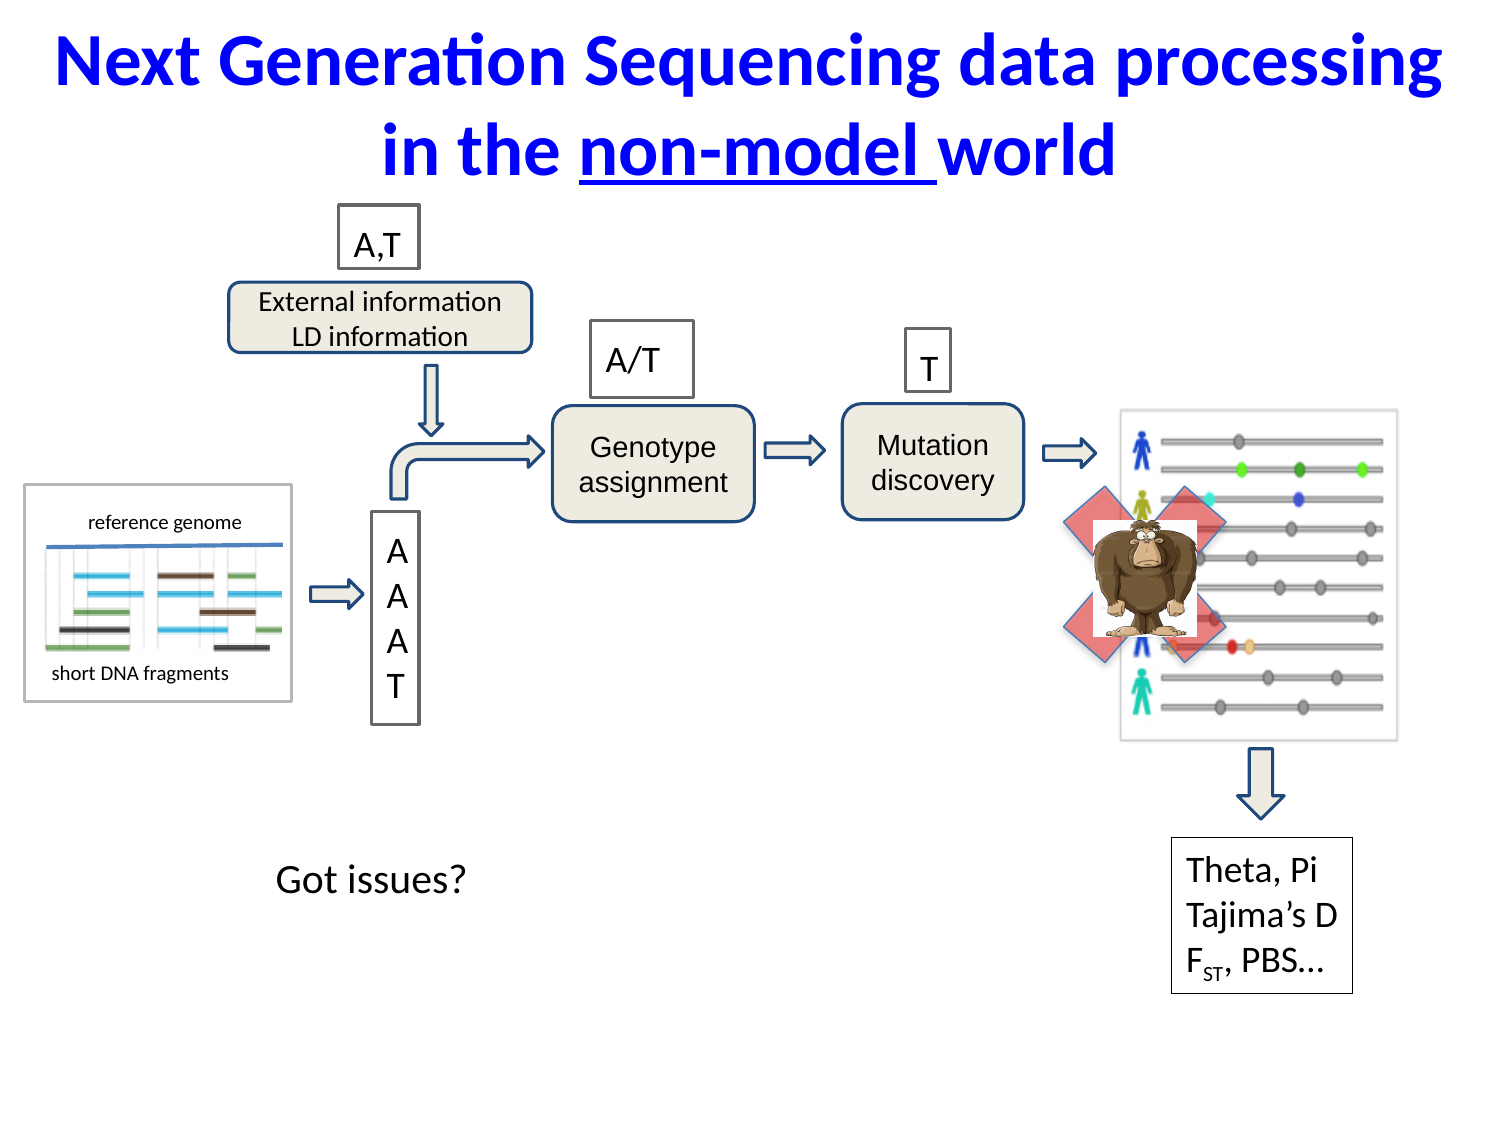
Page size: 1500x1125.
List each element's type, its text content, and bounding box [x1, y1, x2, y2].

picture [1092, 400, 1405, 749]
text_box Got issues? [260, 844, 483, 910]
text_box Theta, Pi Tajima’s D FST, PBS… [1171, 837, 1353, 994]
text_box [36, 501, 283, 693]
text_box [1043, 438, 1096, 468]
text_box [24, 484, 292, 702]
text_box T [905, 328, 951, 392]
text_box [1237, 757, 1285, 820]
text_box A,T [338, 204, 420, 269]
text_box Genotype assignment [552, 405, 755, 522]
text_box A/T [590, 320, 694, 398]
text_box AAAT [371, 511, 420, 725]
text_box [310, 579, 364, 609]
text_box [1062, 485, 1111, 551]
text_box Next Generation Sequencing data processing in the non-model world [0, 3, 1500, 138]
text_box External information LD information [228, 282, 532, 353]
text_box [419, 365, 444, 436]
text_box [1062, 598, 1111, 664]
text_box [765, 435, 825, 465]
text_box Mutation discovery [842, 403, 1024, 520]
text_box [390, 435, 545, 499]
